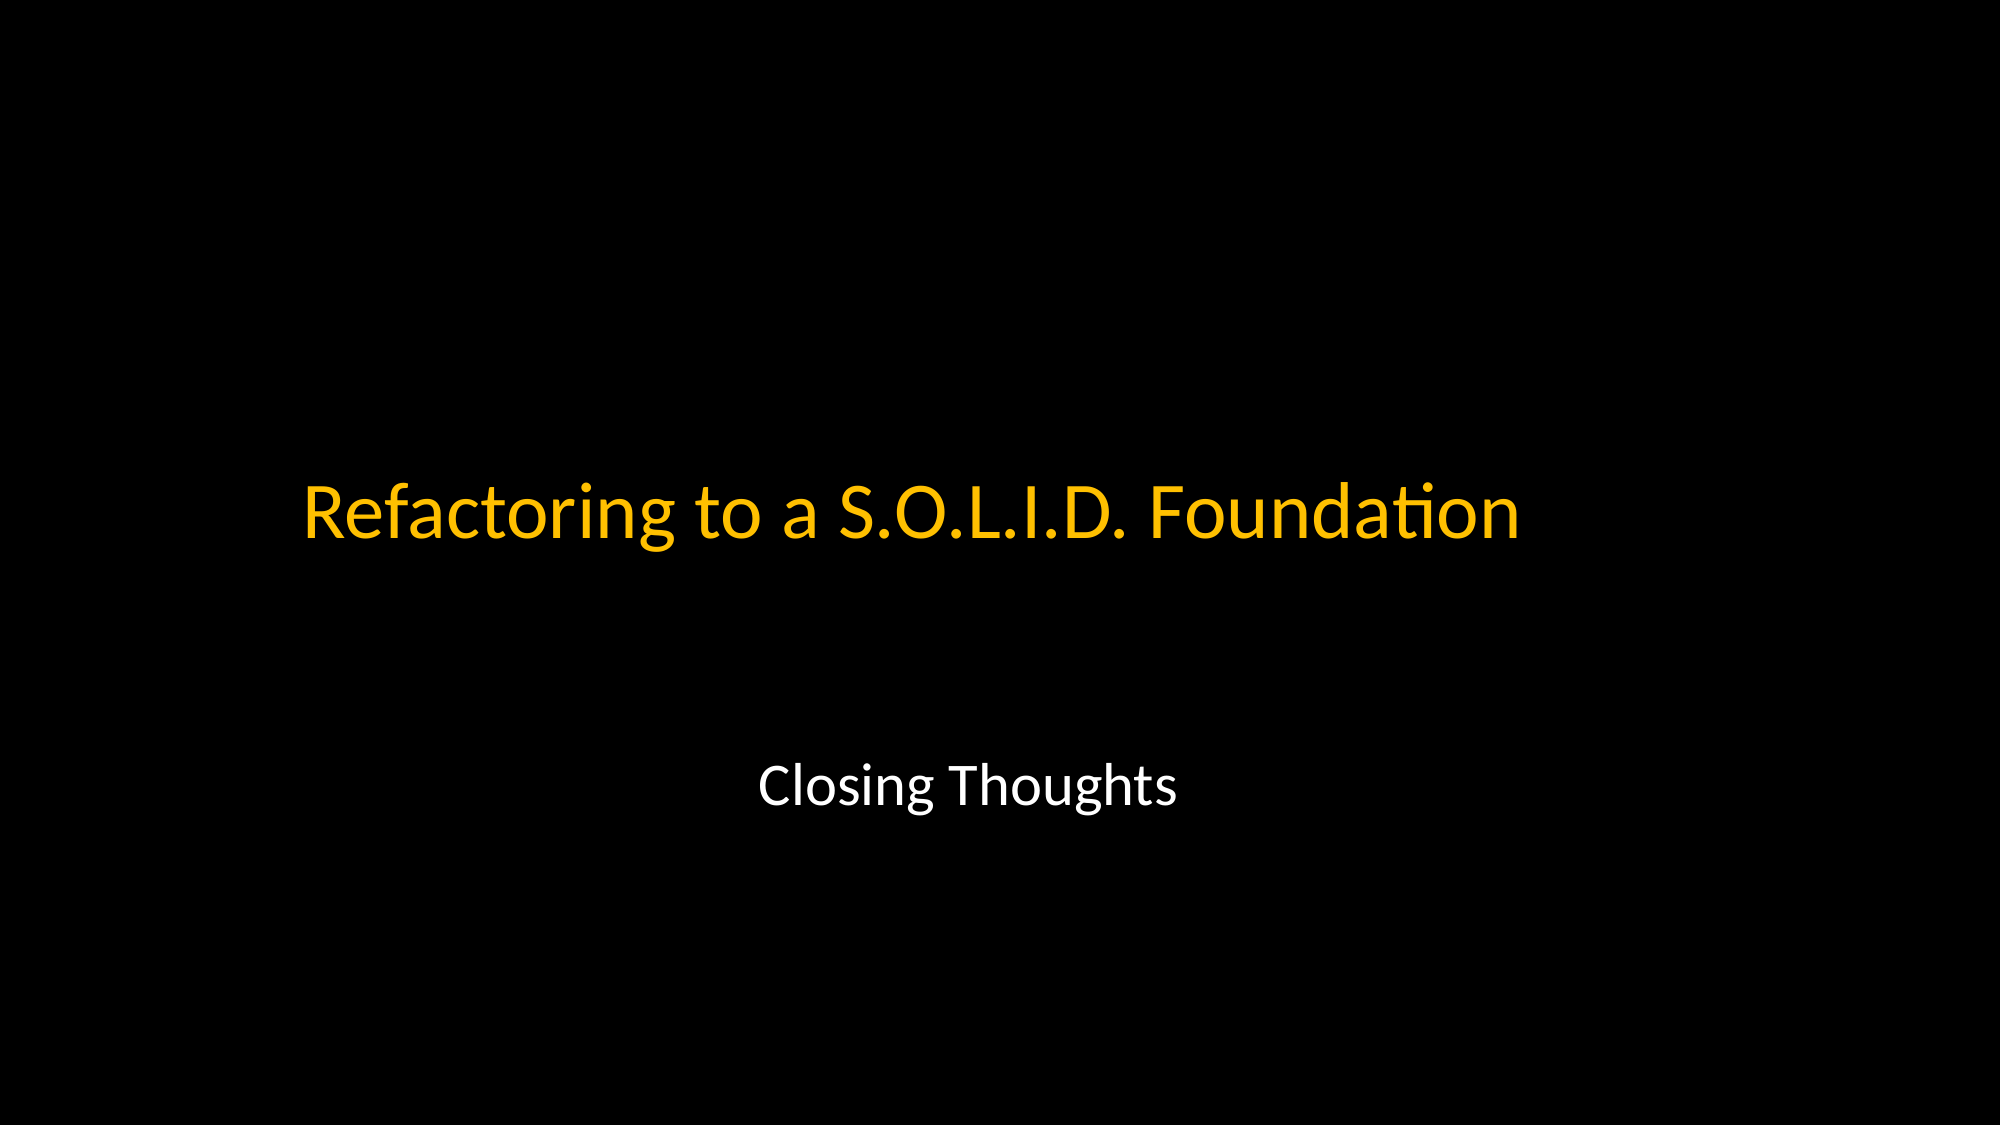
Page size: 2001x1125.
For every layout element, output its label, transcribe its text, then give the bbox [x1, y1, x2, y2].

title Refactoring to a S.O.L.I.D. Foundation [287, 412, 1650, 600]
text_box Closing Thoughts [287, 737, 1650, 825]
